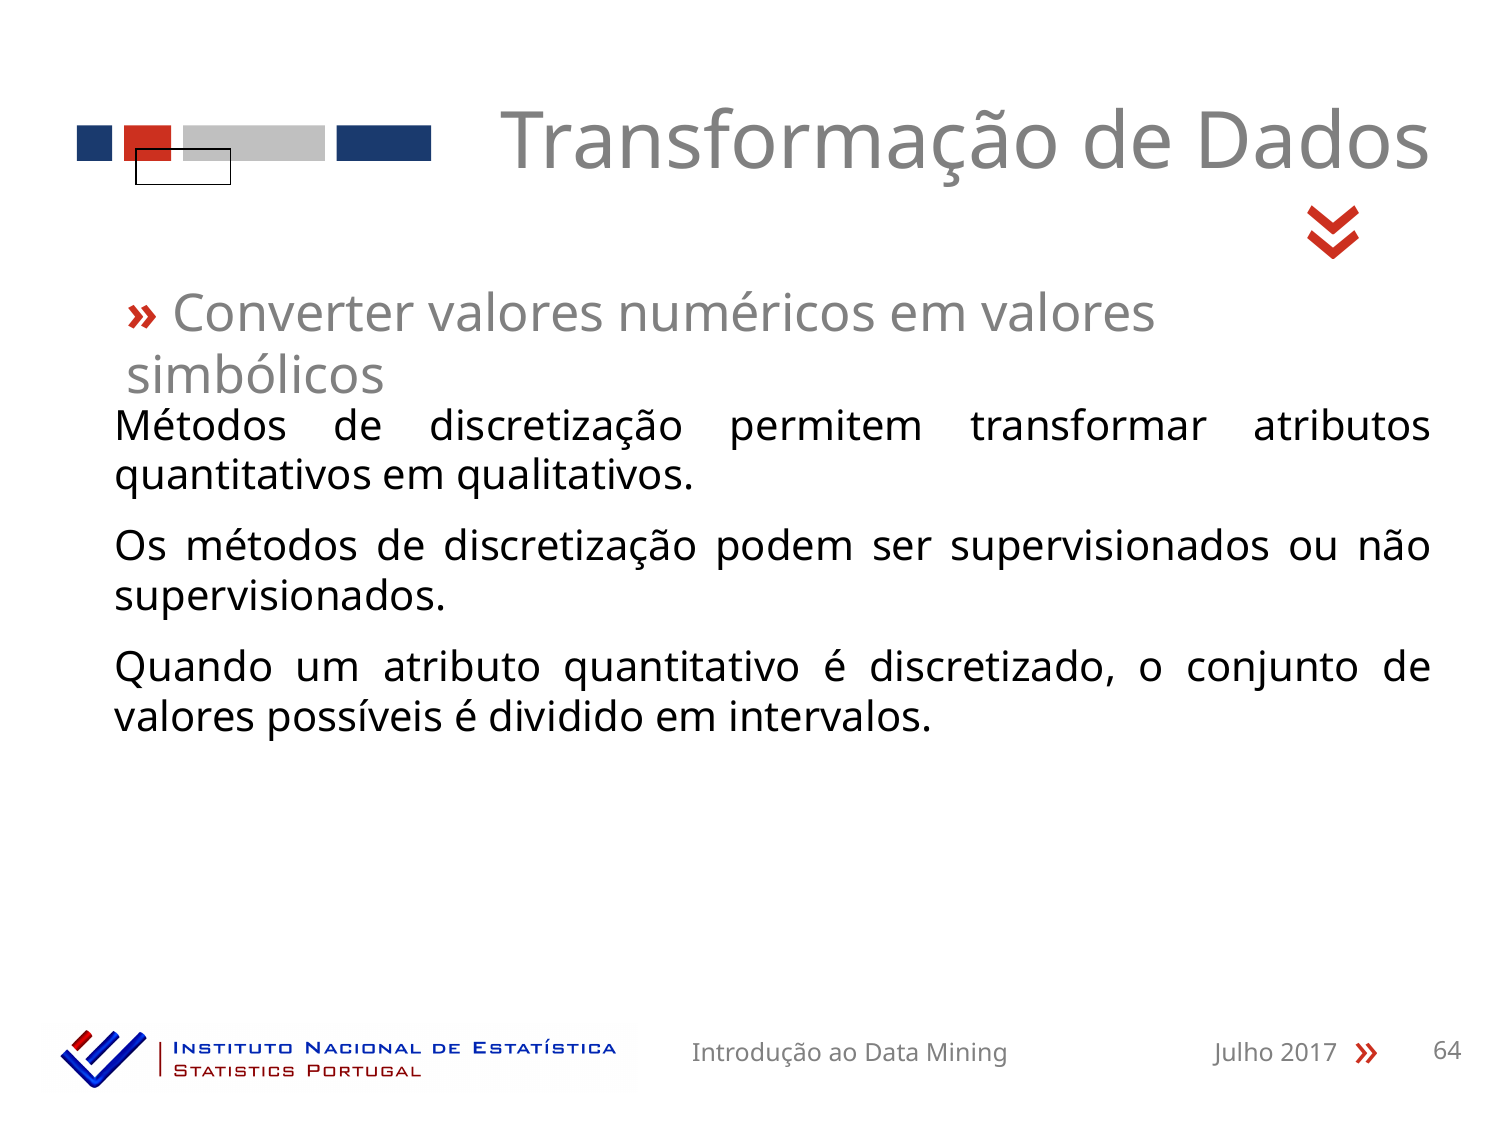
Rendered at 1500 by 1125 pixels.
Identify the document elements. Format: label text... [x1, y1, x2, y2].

text_box « [1234, 207, 1400, 271]
picture [41, 1023, 620, 1093]
text_box » Converter valores numéricos em valores simbólicos [111, 271, 1410, 412]
text_box « [1316, 1023, 1394, 1099]
text_box Transformação de Dados [454, 66, 1447, 207]
slide_number 64 [1358, 1009, 1477, 1093]
slide_number Julho 2017 [1081, 1009, 1353, 1093]
text_box Métodos de discretização permitem transformar atributos quantitativos em qualitativos. Os métodos de discretização podem ser supervisionados ou não supervisionados. Quando um atributo quantitativo é discretizado, o conjunto de valores possíveis é dividido em intervalos. [100, 390, 1447, 748]
footer Introdução ao Data Mining [620, 1009, 1081, 1093]
